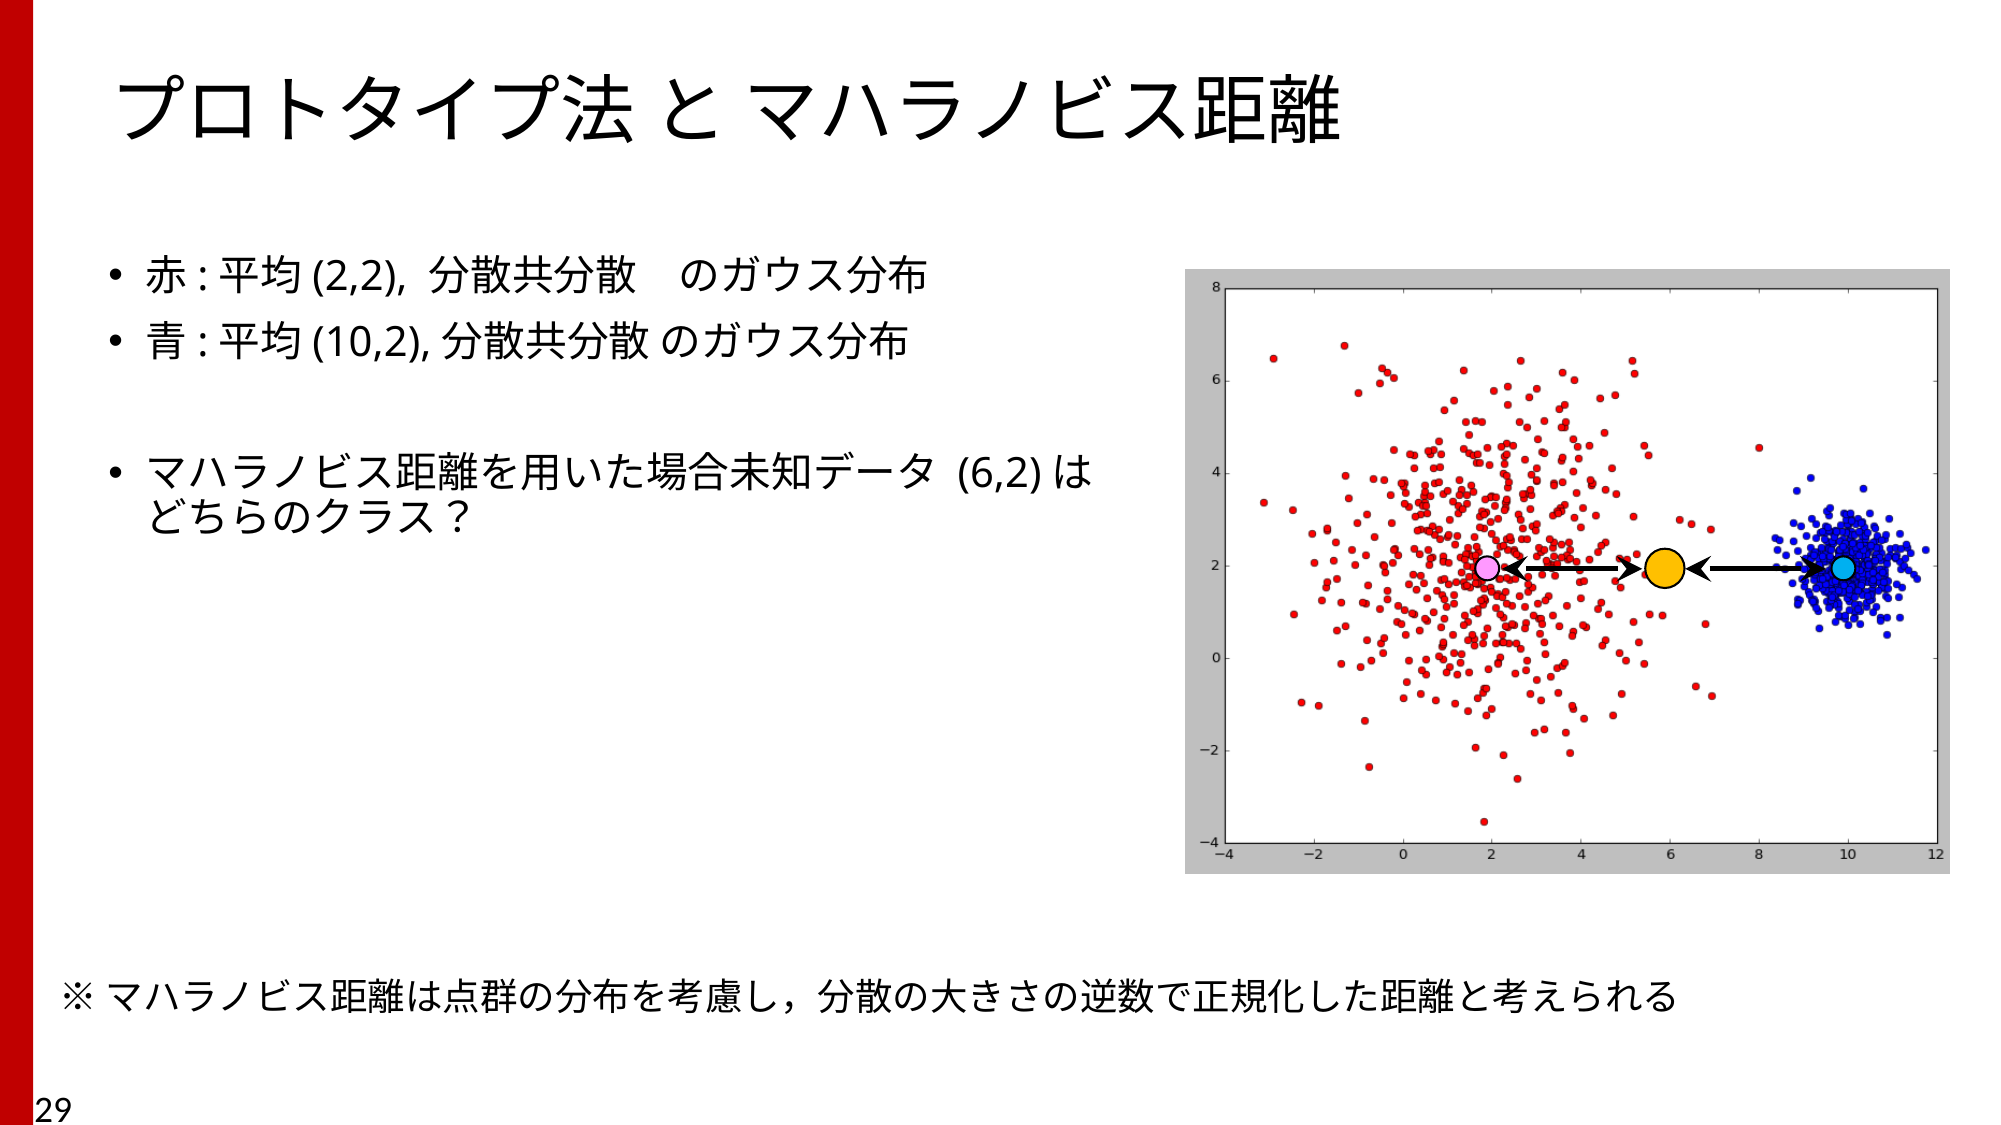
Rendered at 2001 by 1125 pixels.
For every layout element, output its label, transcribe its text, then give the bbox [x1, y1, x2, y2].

text_box ※マハラノビス距離は点群の分布を考慮し，分散の大きさの逆数で正規化した距離と考えられる [44, 965, 1695, 1026]
title プロトタイプ法 と マハラノビス距離 [95, 52, 1777, 173]
picture [1185, 269, 1950, 874]
slide_number 29 [19, 1077, 470, 1125]
